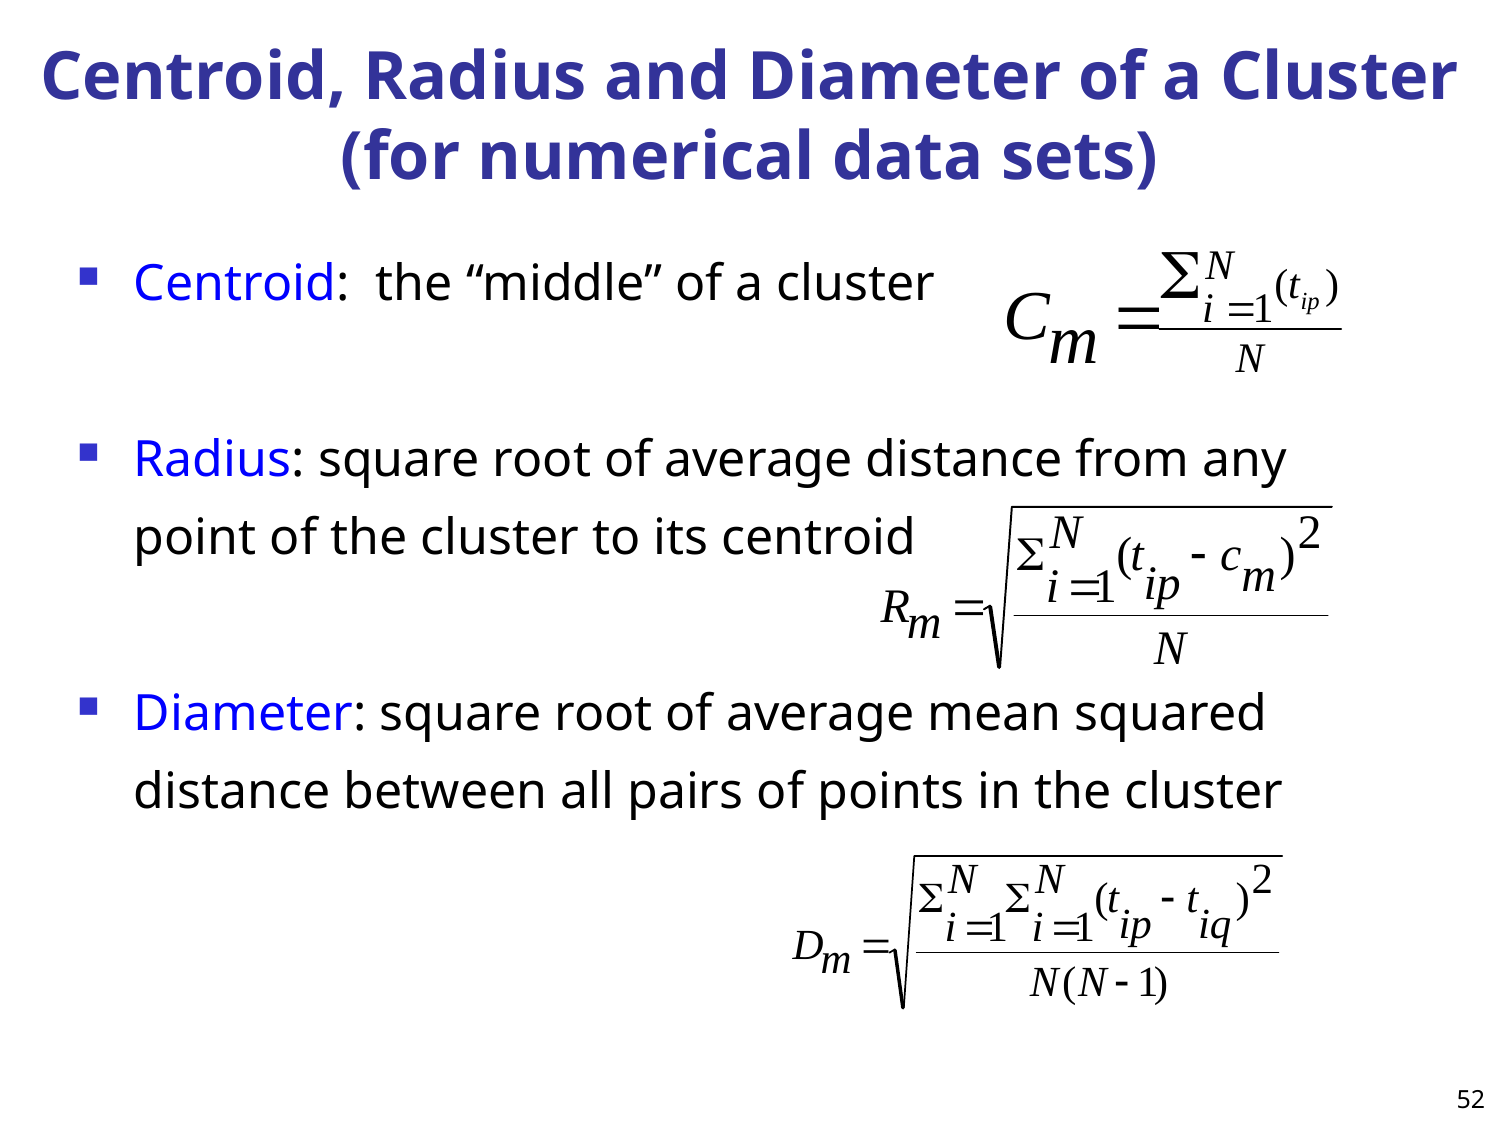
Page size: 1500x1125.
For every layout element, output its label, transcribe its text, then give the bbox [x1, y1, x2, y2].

list Centroid: the “middle” of a cluster Radius: square root of average distance from any point of the cluster to its centroid Diameter: square root of average mean squared distance between all pairs of points in the cluster [62, 224, 1400, 1063]
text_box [874, 499, 1340, 676]
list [787, 849, 1288, 1016]
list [999, 237, 1351, 382]
title Centroid, Radius and Diameter of a Cluster (for numerical data sets) [0, 62, 1500, 163]
text_box 52 [1187, 1062, 1500, 1125]
